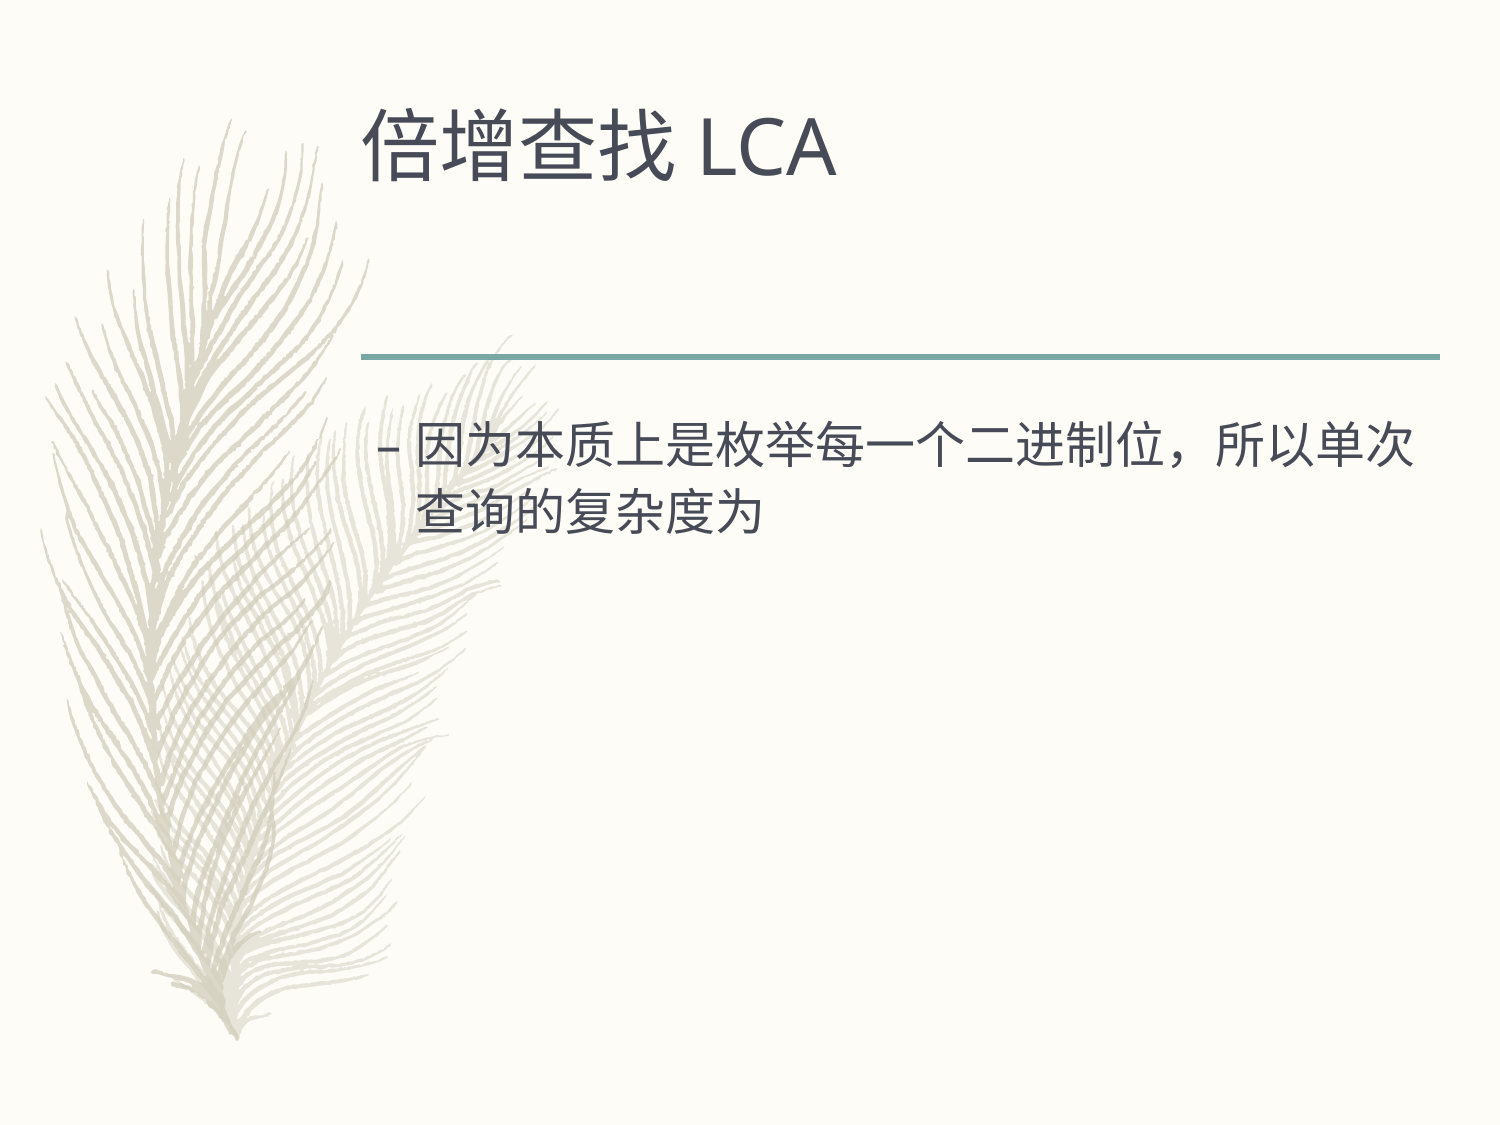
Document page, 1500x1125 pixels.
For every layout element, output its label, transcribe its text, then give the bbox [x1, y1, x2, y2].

title 倍增查找LCA [345, 93, 1440, 350]
